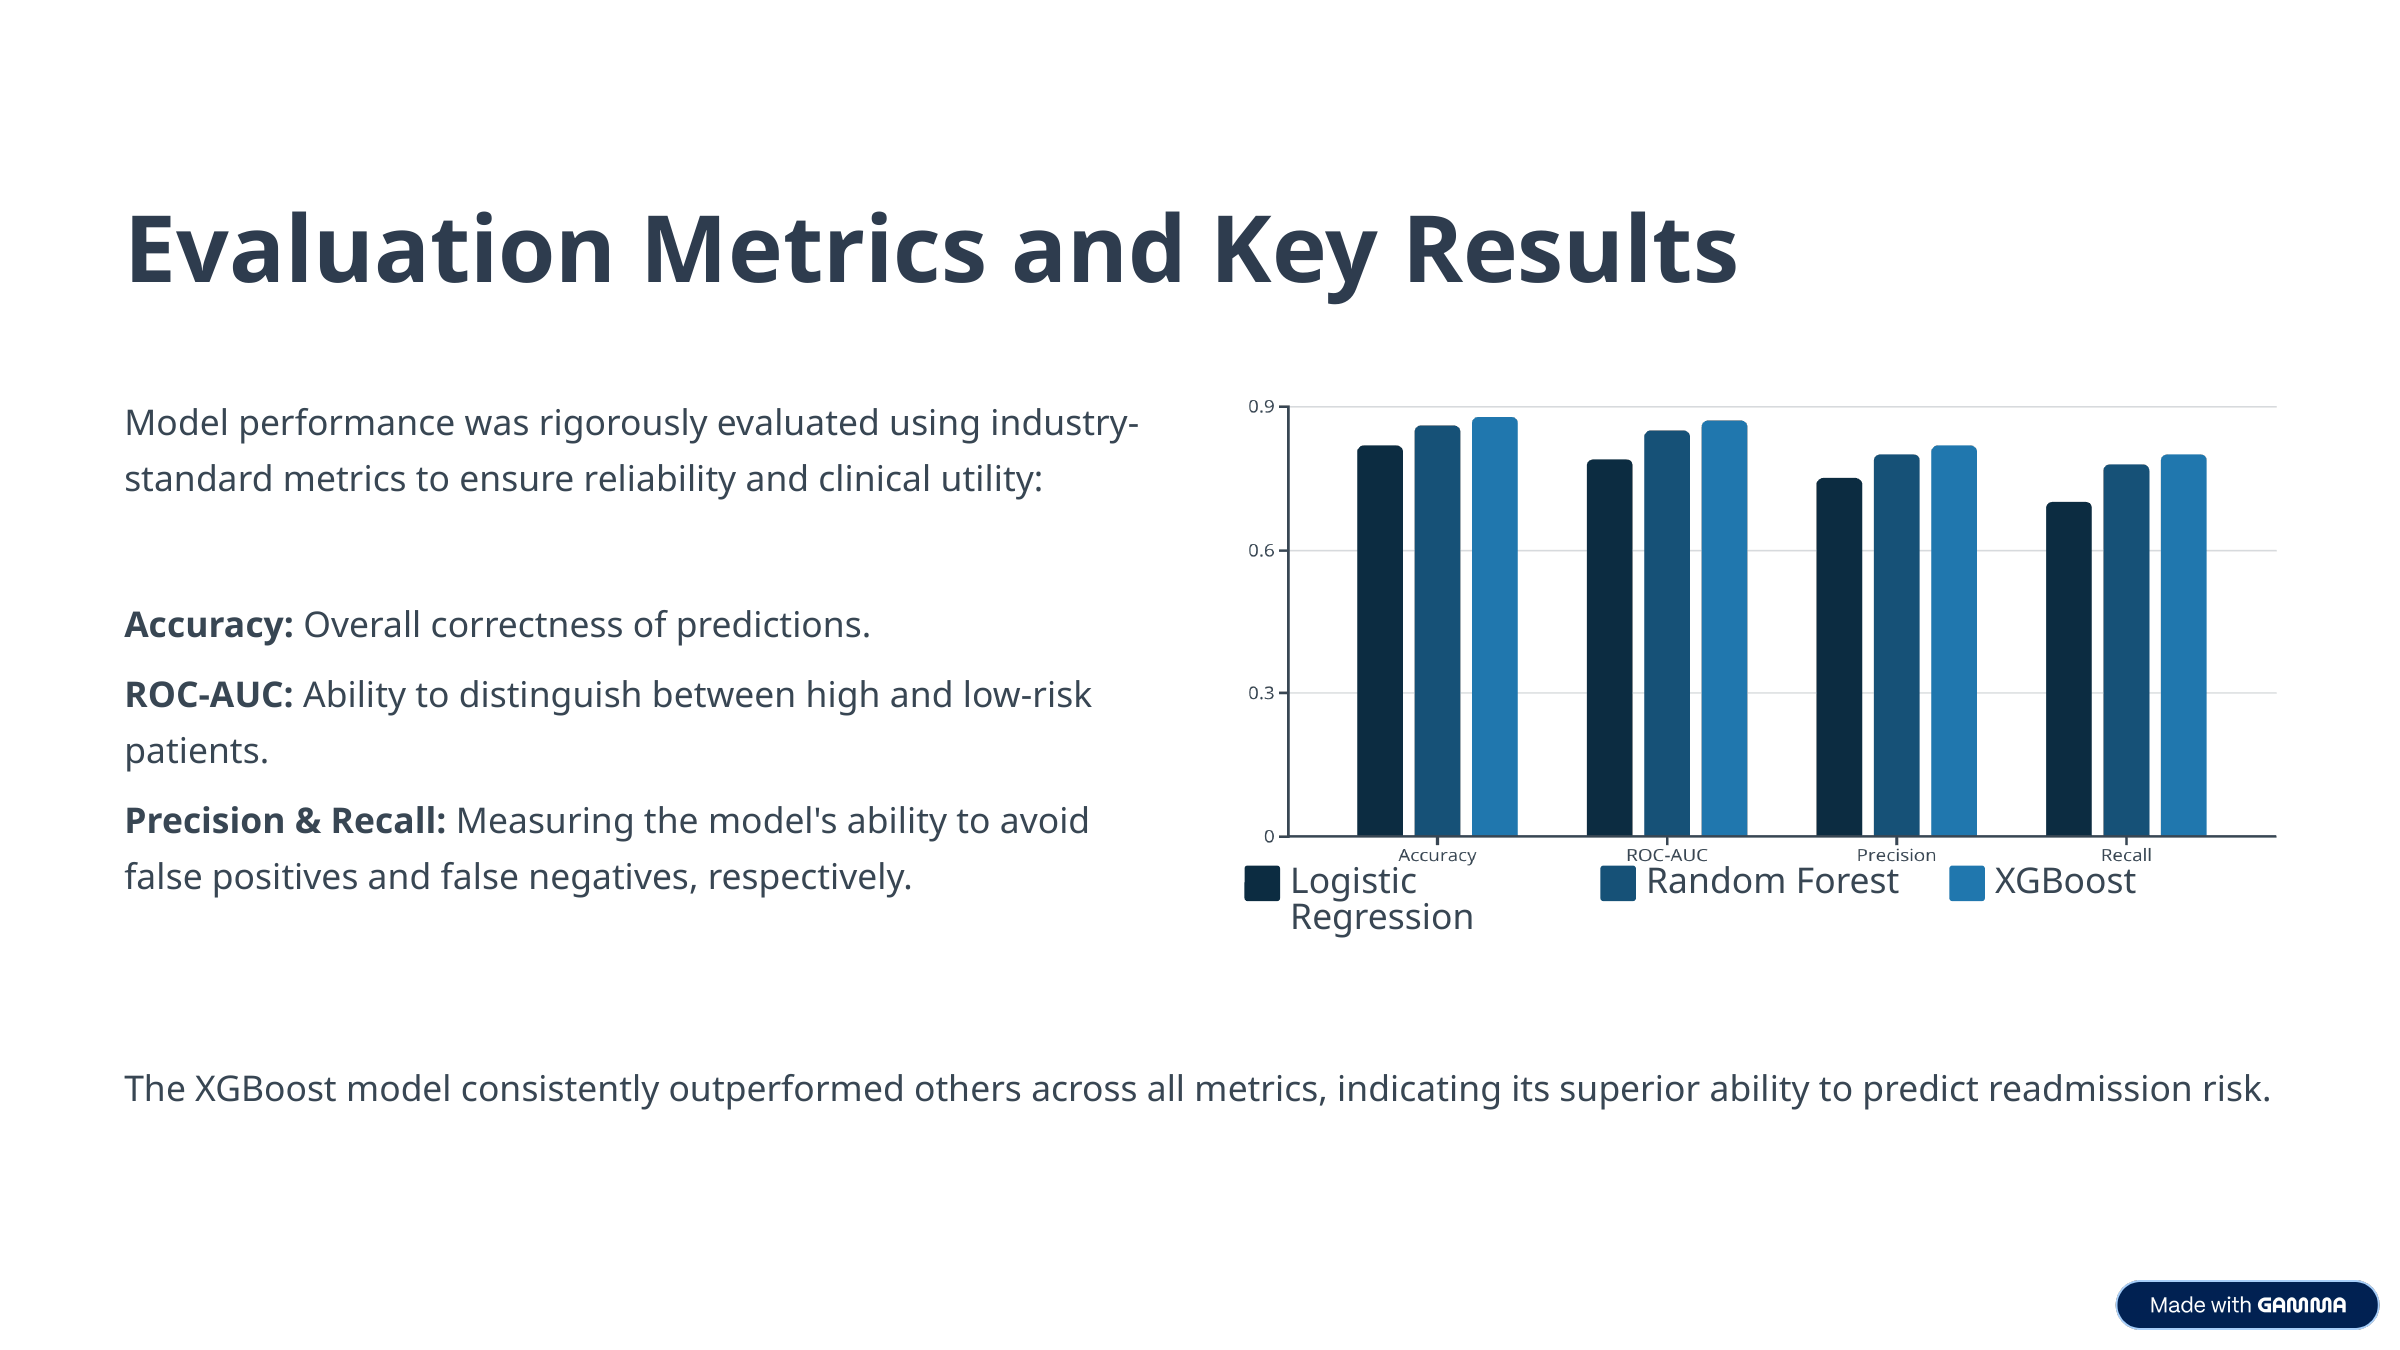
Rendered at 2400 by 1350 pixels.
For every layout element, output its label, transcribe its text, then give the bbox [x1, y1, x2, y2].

picture [2106, 1271, 2389, 1339]
text_box Precision & Recall: Measuring the model's ability to avoid false positives and false negatives, respectively. [124, 784, 1157, 898]
text_box Evaluation Metrics and Key Results [124, 183, 1558, 301]
text_box Logistic Regression [1290, 866, 1572, 937]
text_box Random Forest [1645, 866, 1921, 902]
text_box XGBoost [1994, 866, 2148, 902]
text_box [1600, 866, 1636, 902]
text_box [1949, 866, 1985, 902]
text_box The XGBoost model consistently outperformed others across all metrics, indicating its superior ability to predict readmission risk. [124, 1052, 2276, 1166]
picture [1244, 394, 2277, 866]
text_box [1244, 866, 1281, 902]
text_box ROC-AUC: Ability to distinguish between high and low-risk patients. [124, 658, 1157, 772]
text_box Accuracy: Overall correctness of predictions. [124, 588, 1157, 646]
text_box Model performance was rigorously evaluated using industry-standard metrics to ensure reliability and clinical utility: [124, 386, 1157, 557]
